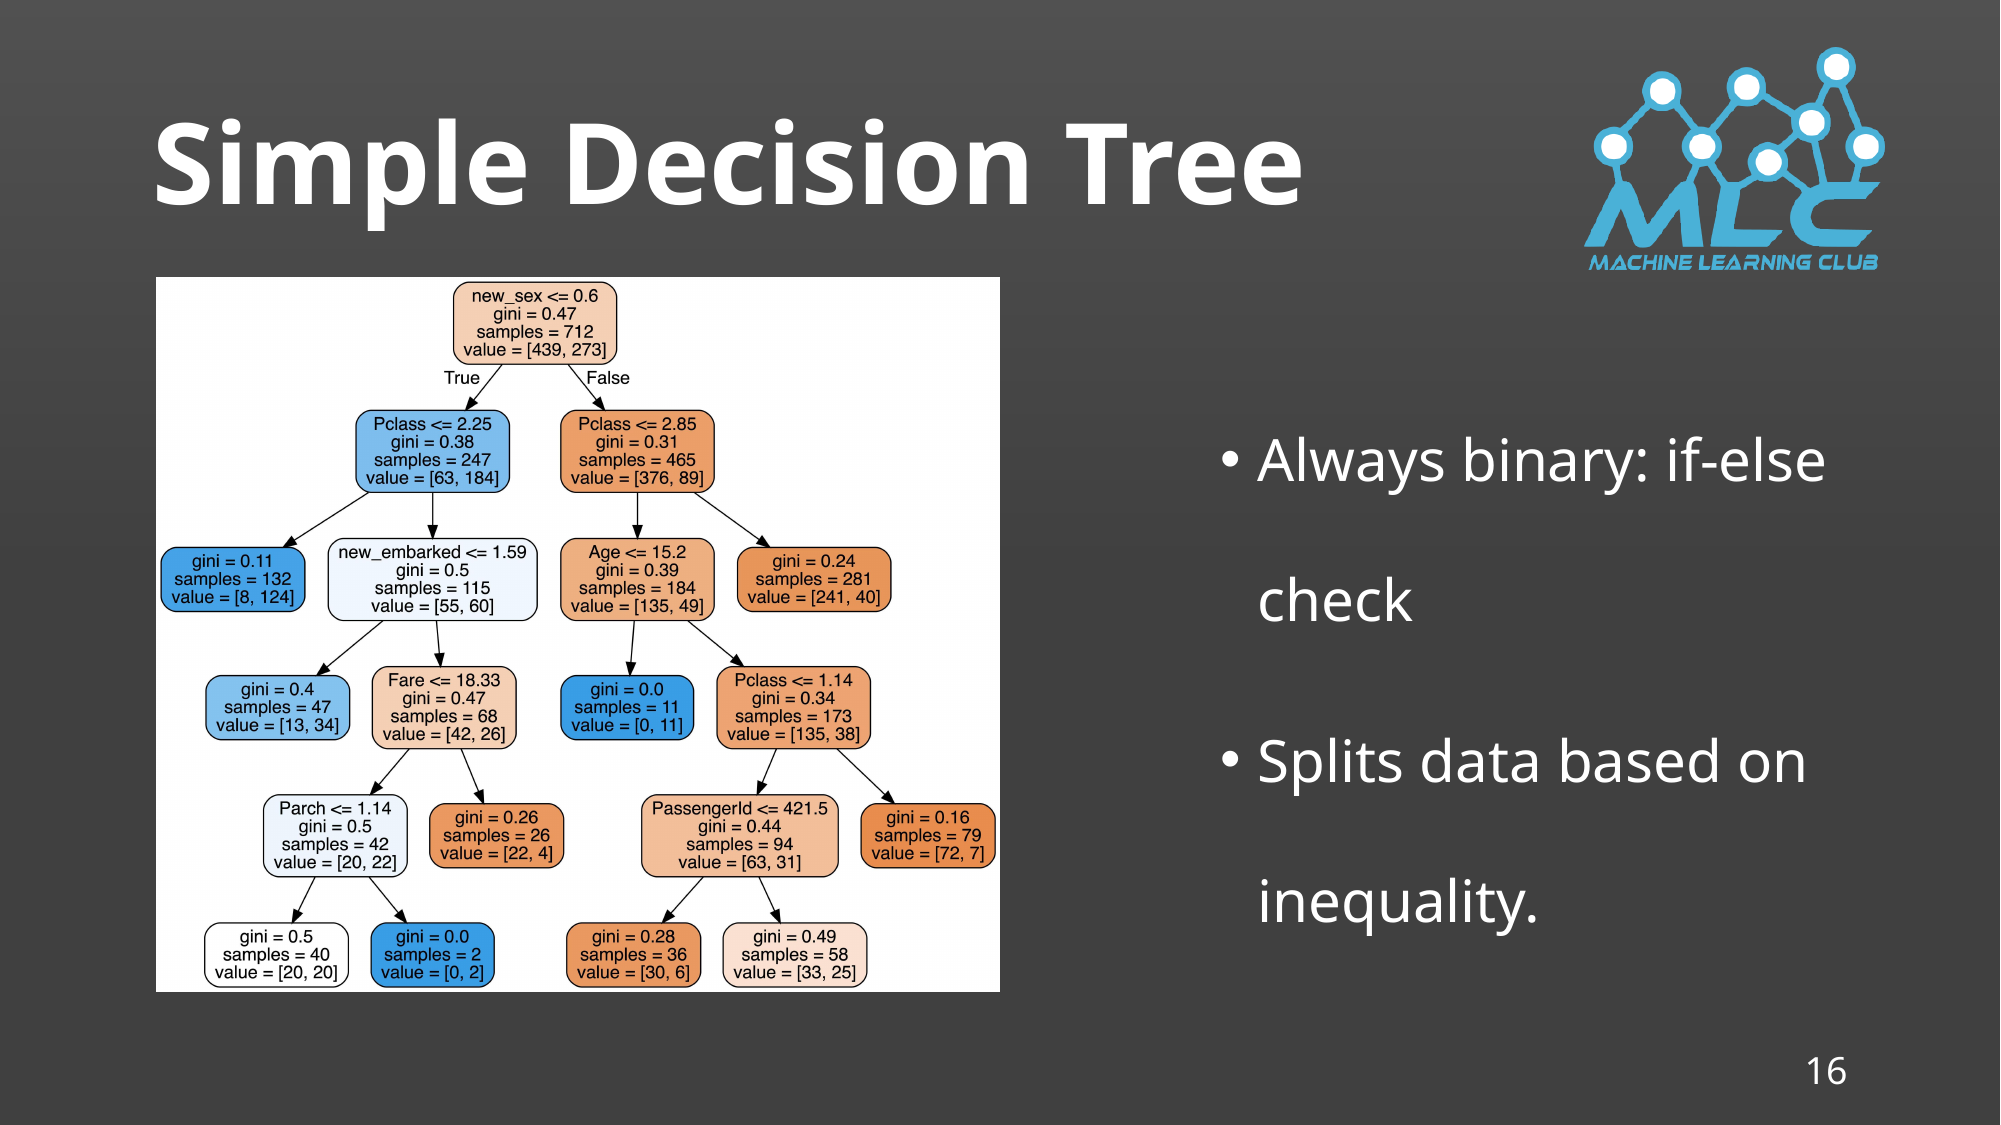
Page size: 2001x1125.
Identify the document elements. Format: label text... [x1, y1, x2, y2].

slide_number 16 [1412, 1042, 1863, 1103]
text_box Always binary: if-else check Splits data based on inequality. [1205, 345, 1863, 1014]
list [156, 277, 1000, 992]
title Simple Decision Tree [137, 59, 1571, 278]
picture [1584, 47, 1885, 270]
